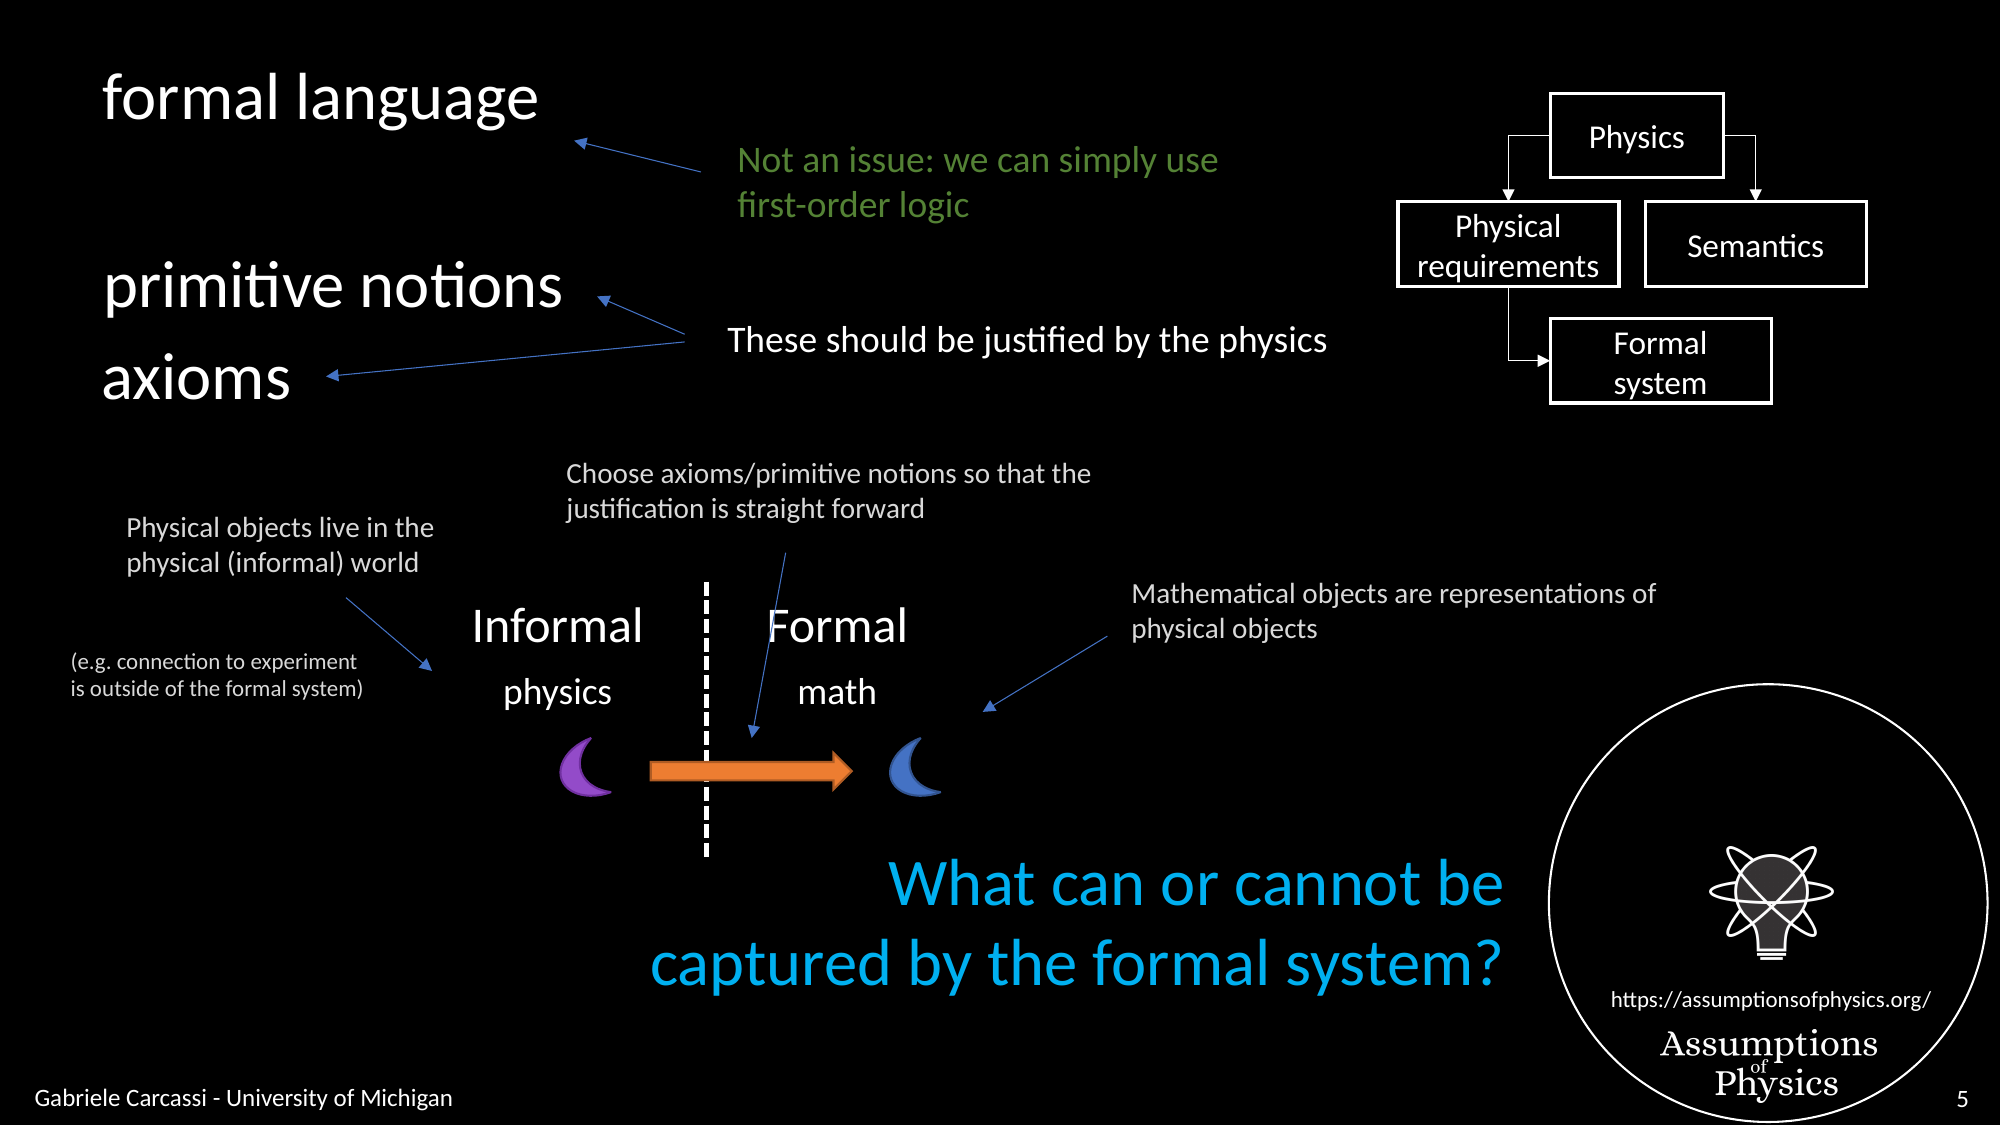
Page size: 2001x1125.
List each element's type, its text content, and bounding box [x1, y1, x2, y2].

text_box Not an issue: we can simply use first-order logic [722, 127, 1275, 233]
text_box formal language [87, 45, 556, 141]
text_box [345, 597, 433, 671]
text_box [597, 296, 685, 335]
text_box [982, 636, 1108, 712]
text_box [456, 581, 932, 858]
text_box Choose axioms/primitive notions so that the justification is straight forward [551, 447, 1195, 532]
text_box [326, 341, 685, 377]
slide_number 5 [1893, 1078, 1985, 1116]
text_box axioms [86, 326, 307, 421]
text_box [574, 140, 701, 172]
text_box primitive notions [88, 233, 579, 329]
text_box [1397, 93, 1867, 404]
text_box Physical objects live in the physical (informal) world [111, 500, 450, 586]
text_box What can or cannot be captured by the formal system? [627, 831, 1520, 1007]
footer Gabriele Carcassi - University of Michigan [19, 1077, 999, 1116]
picture [1660, 1029, 1877, 1103]
text_box These should be justified by the physics [712, 307, 1356, 368]
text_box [751, 552, 786, 738]
text_box (e.g. connection to experiment is outside of the formal system) [55, 638, 384, 709]
picture [1709, 846, 1834, 960]
text_box Mathematical objects are representations of physical objects [1116, 567, 1680, 652]
